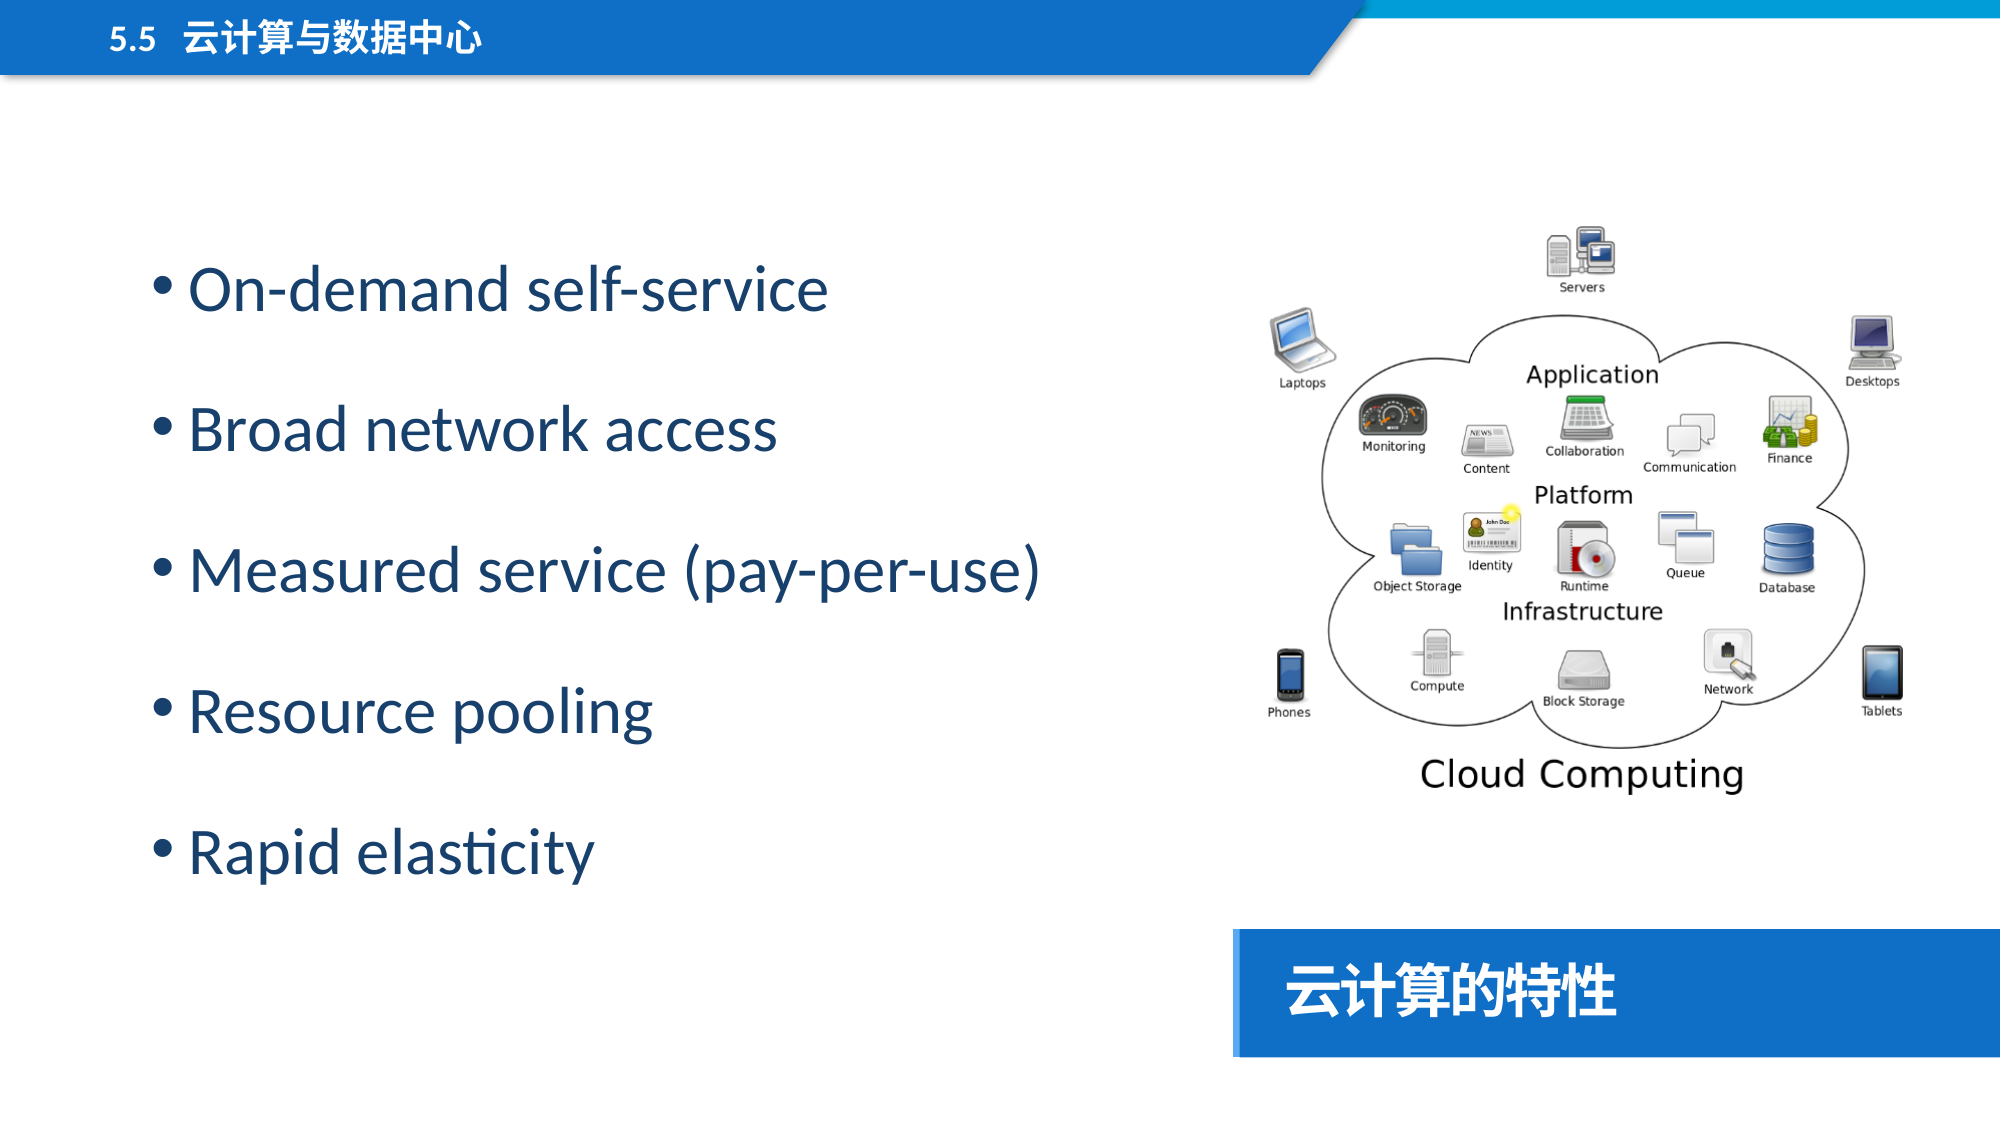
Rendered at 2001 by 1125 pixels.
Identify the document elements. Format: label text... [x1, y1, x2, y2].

list 云计算的特性 [1239, 929, 2000, 1058]
picture [1239, 197, 1932, 824]
text_box On-demand self-service Broad network access Measured service (pay-per-use) Resource pooling Rapid elasticity [136, 196, 1302, 777]
list 5.5 云计算与数据中心 [93, 11, 1138, 68]
